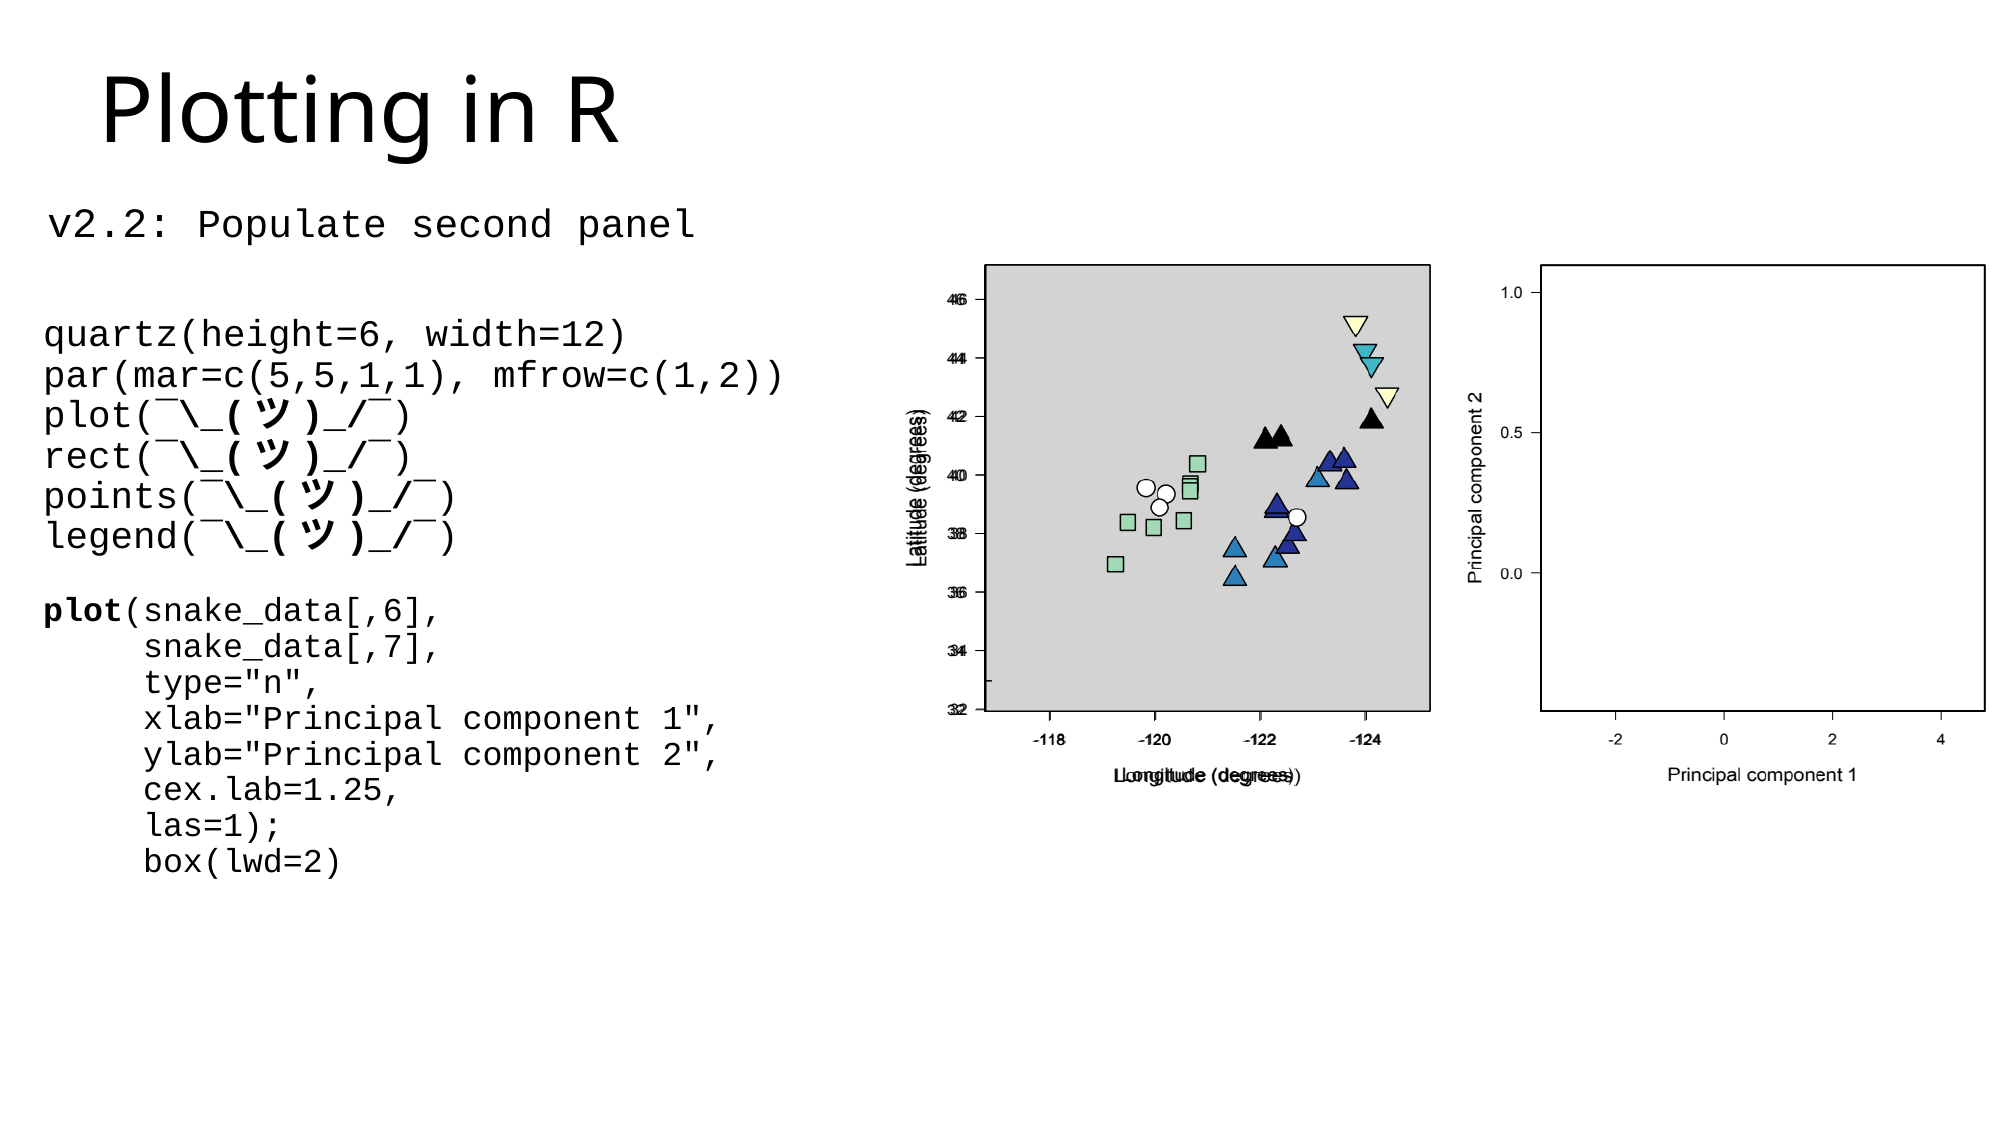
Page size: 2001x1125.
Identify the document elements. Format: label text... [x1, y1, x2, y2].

text_box v2.2: Populate second panel [32, 194, 929, 307]
text_box [101, 803, 702, 1022]
title Plotting in R [83, 3, 1917, 222]
picture [886, 246, 2000, 802]
text_box quartz(height=6, width=12) par(mar=c(5,5,1,1), mfrow=c(1,2)) plot(¯\_(ツ)_/¯) rect(¯\_(ツ)_/¯) points(¯\_(ツ)_/¯) legend(¯\_(ツ)_/¯) plot(snake_data[,6], aaaaasnake_data[,7], aaaaatype="n", aaaaaxlab="Principal component 1", aaaaaylab="Principal component 2", aaaaacex.lab=1.25, aaaaalas=1); aaaaabox(lwd=2) [28, 306, 1338, 1040]
